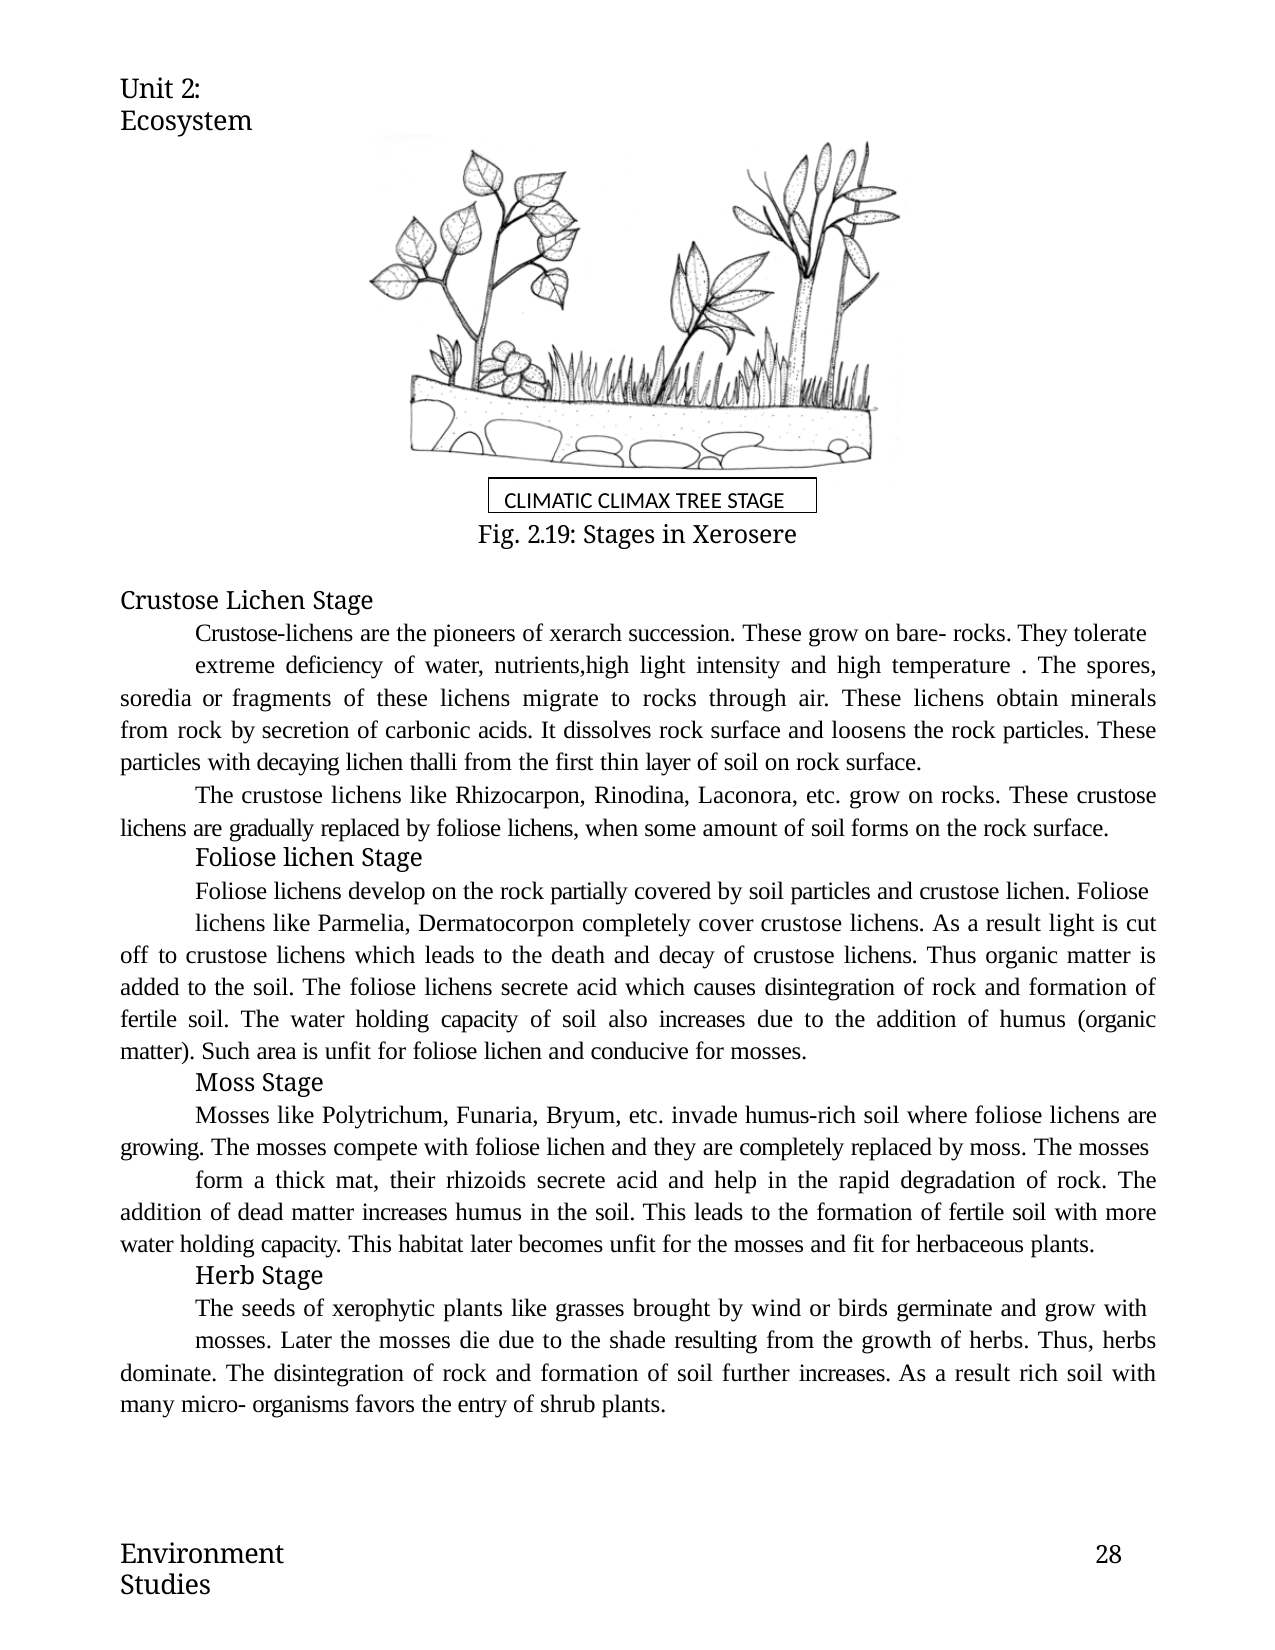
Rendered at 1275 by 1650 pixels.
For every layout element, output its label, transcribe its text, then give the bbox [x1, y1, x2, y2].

footer Environment Studies [117, 1538, 365, 1650]
text_box CLIMATIC CLIMAX TREE STAGE [488, 494, 817, 513]
picture [368, 134, 907, 486]
text_box Fig. 2.19: Stages in Xerosere Crustose Lichen Stage Crustose-lichens are the pioneers of xerarch succession. These grow on bare- rocks. They tolerate extreme deficiency of water, nutrients,high light intensity and high temperature . The spores, soredia or fragments of these lichens migrate to rocks through air. These lichens obtain minerals from rock by secretion of carbonic acids. It dissolves rock surface and loosens the rock particles. These particles with decaying lichen thalli from the first thin layer of soil on rock surface. The crustose lichens like Rhizocarpon, Rinodina, Laconora, etc. grow on rocks. These crustose lichens are gradually replaced by foliose lichens, when some amount of soil forms on the rock surface. Foliose lichen Stage Foliose lichens develop on the rock partially covered by soil particles and crustose lichen. Foliose lichens like Parmelia, Dermatocorpon completely cover crustose lichens. As a result light is cut off to crustose lichens which leads to the death and decay of crustose lichens. Thus organic matter is added to the soil. The foliose lichens secrete acid which causes disintegration of rock and formation of fertile soil. The water holding capacity of soil also increases due to the addition of humus (organic matter). Such area is unfit for foliose lichen and conducive for mosses. Moss Stage Mosses like Polytrichum, Funaria, Bryum, etc. invade humus-rich soil where foliose lichens are growing. The mosses compete with foliose lichen and they are completely replaced by moss. The mosses form a thick mat, their rhizoids secrete acid and help in the rapid degradation of rock. The addition of dead matter increases humus in the soil. This leads to the formation of fertile soil with more water holding capacity. This habitat later becomes unfit for the mosses and fit for herbaceous plants. Herb Stage The seeds of xerophytic plants like grasses brought by wind or birds germinate and grow with mosses. Later the mosses die due to the shade resulting from the growth of herbs. Thus, herbs dominate. The disintegration of rock and formation of soil further increases. As a result rich soil with many micro- organisms favors the entry of shrub plants. [117, 516, 1158, 1418]
slide_number 28 [1088, 1539, 1137, 1650]
text_box Unit 2: Ecosystem [117, 69, 333, 137]
